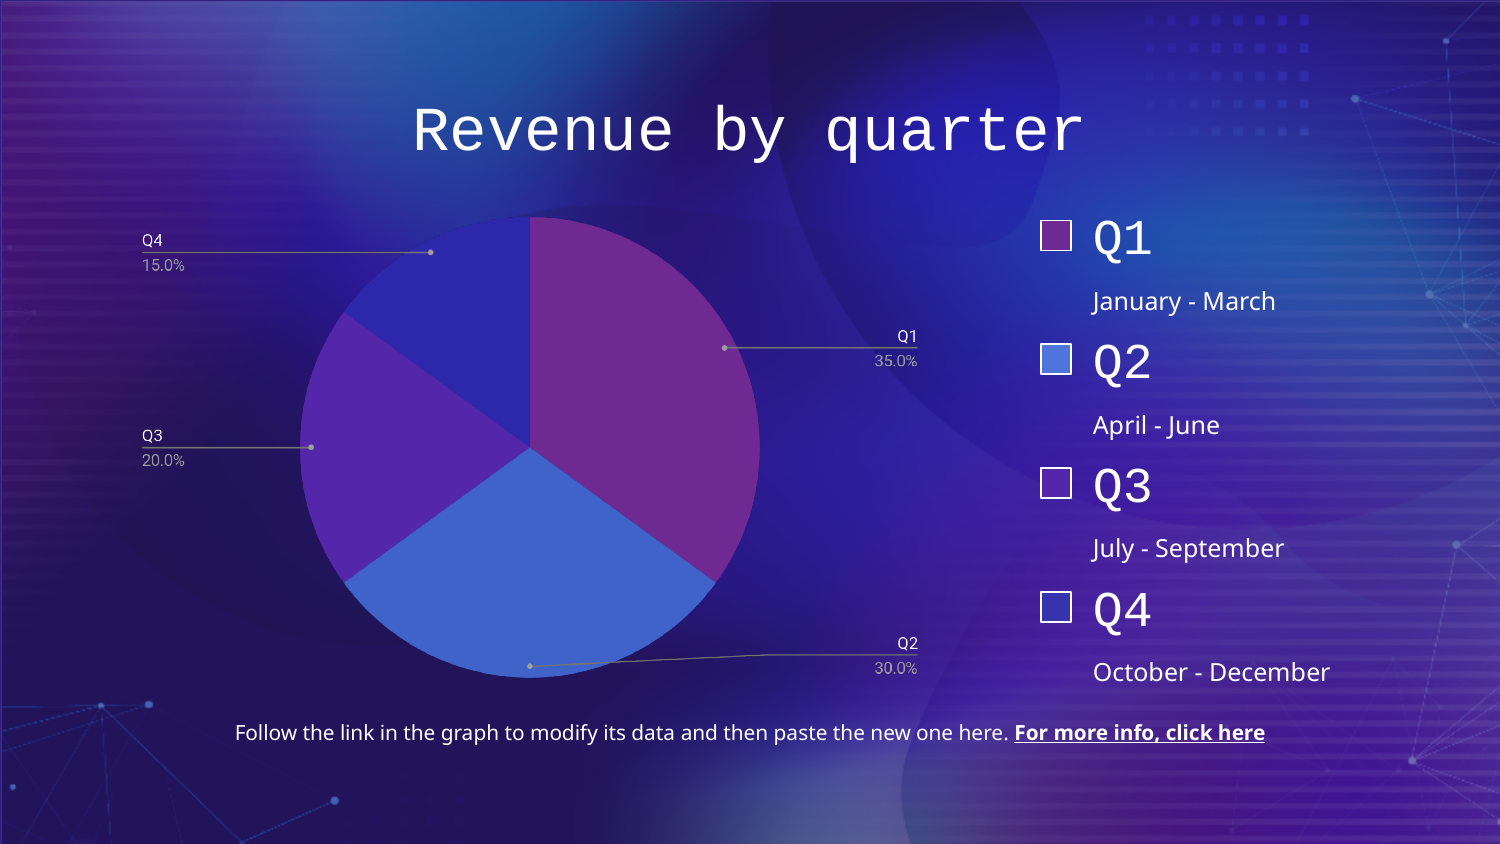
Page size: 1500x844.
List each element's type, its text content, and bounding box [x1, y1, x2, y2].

text_box [1041, 344, 1072, 375]
picture [116, 191, 943, 703]
title Revenue by quarter [118, 72, 1382, 167]
text_box Follow the link in the graph to modify its data and then paste the new one here. For more info, click here [161, 715, 1339, 751]
title Q2 [1077, 333, 1353, 394]
title Q3 [1077, 457, 1353, 517]
subtitle July - September [1077, 517, 1353, 577]
text_box [1041, 468, 1072, 499]
text_box [1041, 220, 1072, 251]
subtitle October - December [1077, 641, 1353, 701]
subtitle January - March [1077, 270, 1353, 330]
text_box [1041, 591, 1072, 622]
title Q1 [1077, 209, 1353, 270]
title Q4 [1077, 580, 1353, 641]
subtitle April - June [1077, 394, 1353, 454]
